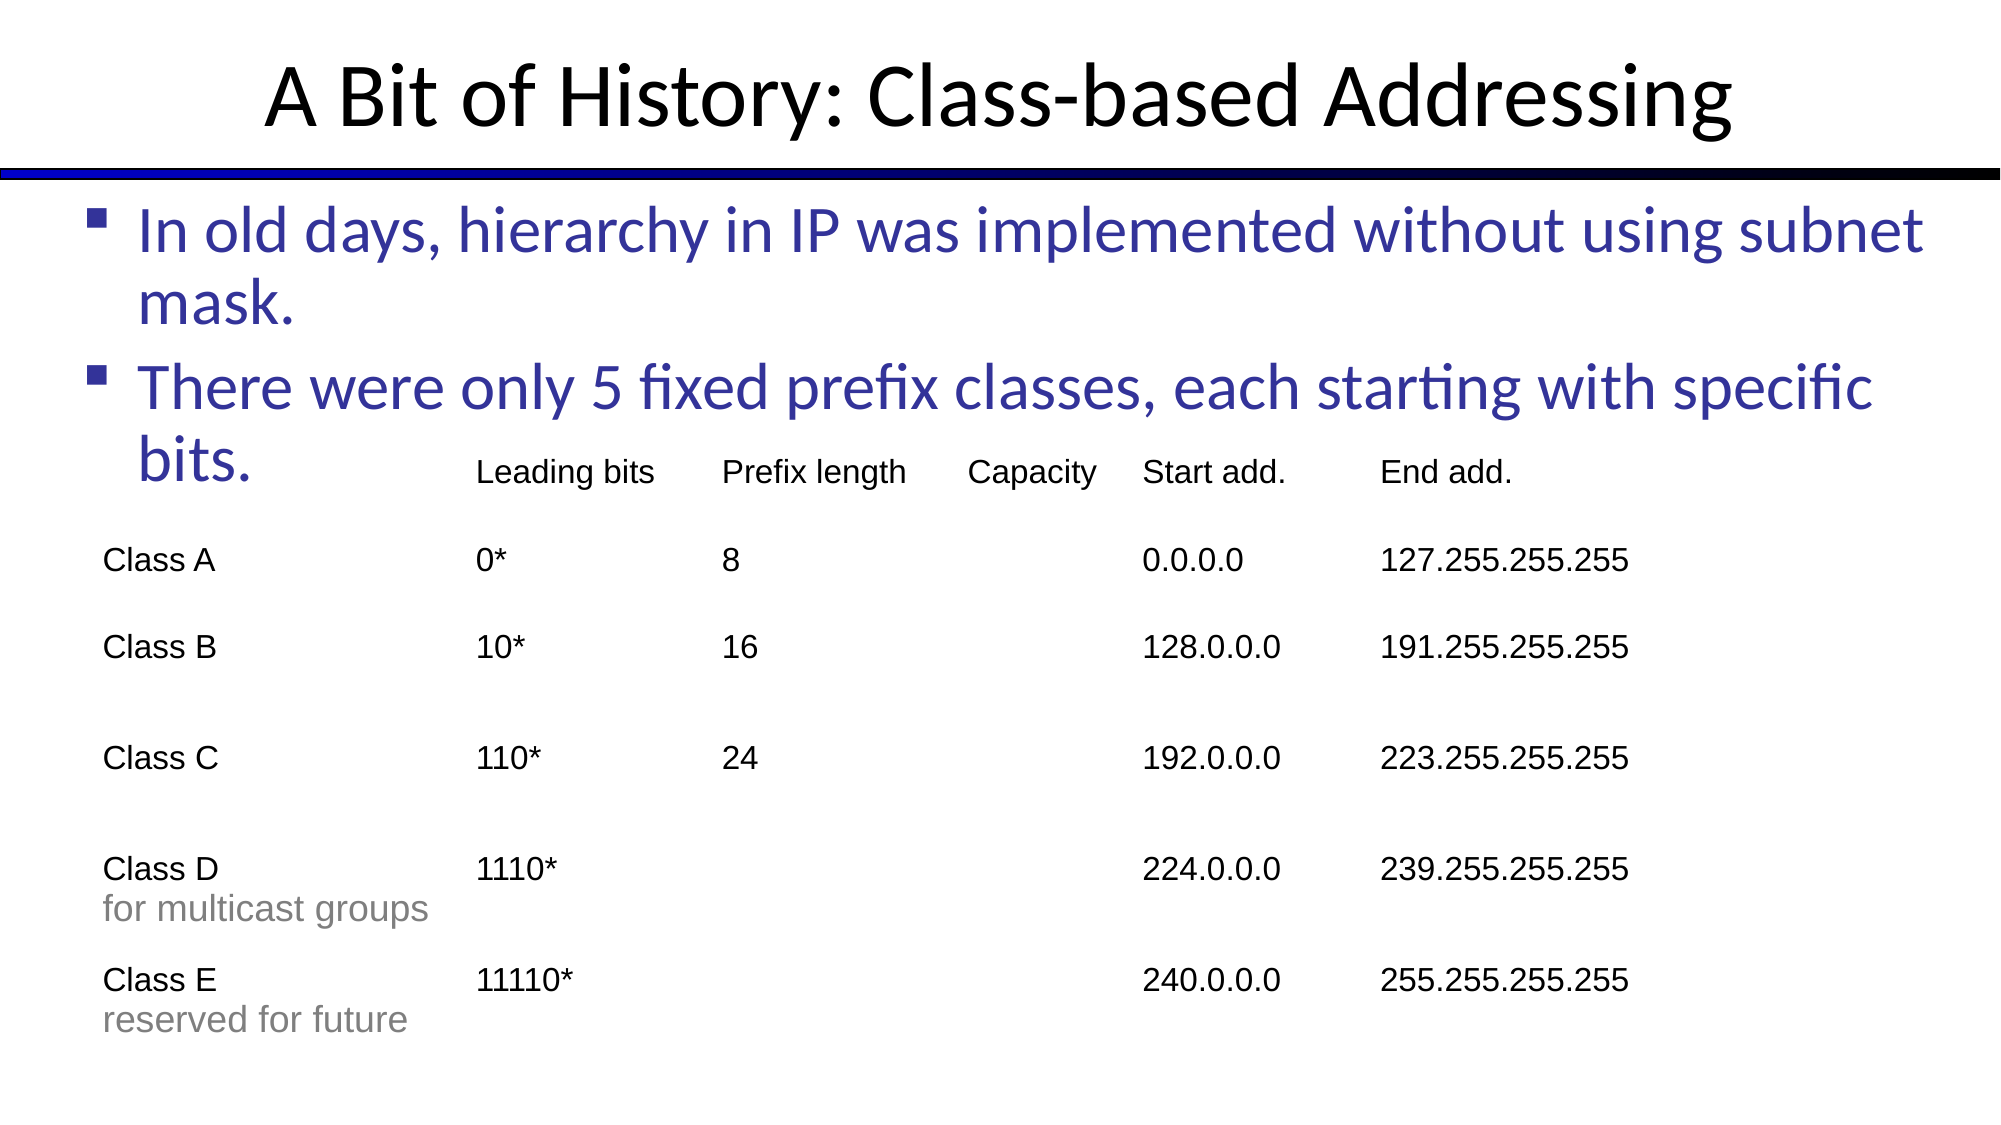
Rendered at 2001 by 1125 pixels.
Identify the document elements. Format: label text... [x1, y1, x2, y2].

list In old days, hierarchy in IP was implemented without using subnet mask. There were only 5 fixed prefix classes, each starting with specific bits. [66, 187, 1963, 359]
title A Bit of History: Class-based Addressing [0, 0, 2000, 184]
